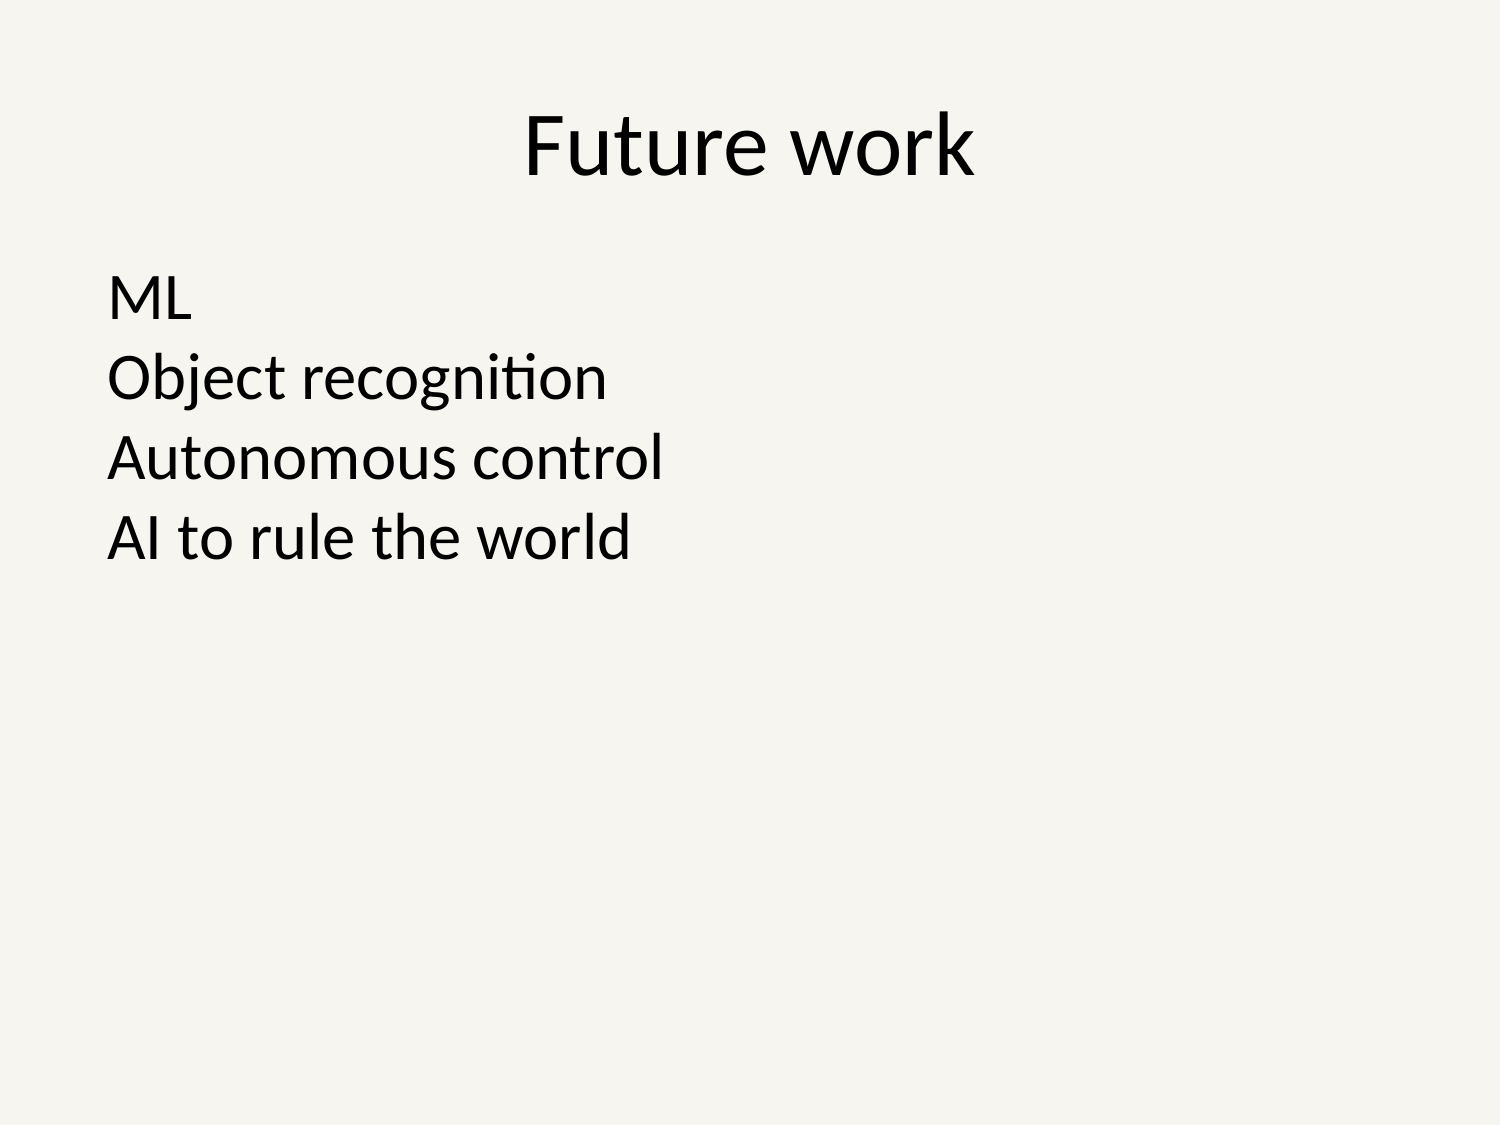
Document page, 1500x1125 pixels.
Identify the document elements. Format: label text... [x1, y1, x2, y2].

text_box Future work [75, 45, 1425, 233]
text_box ML Object recognition Autonomous control AI to rule the world [75, 245, 1425, 804]
